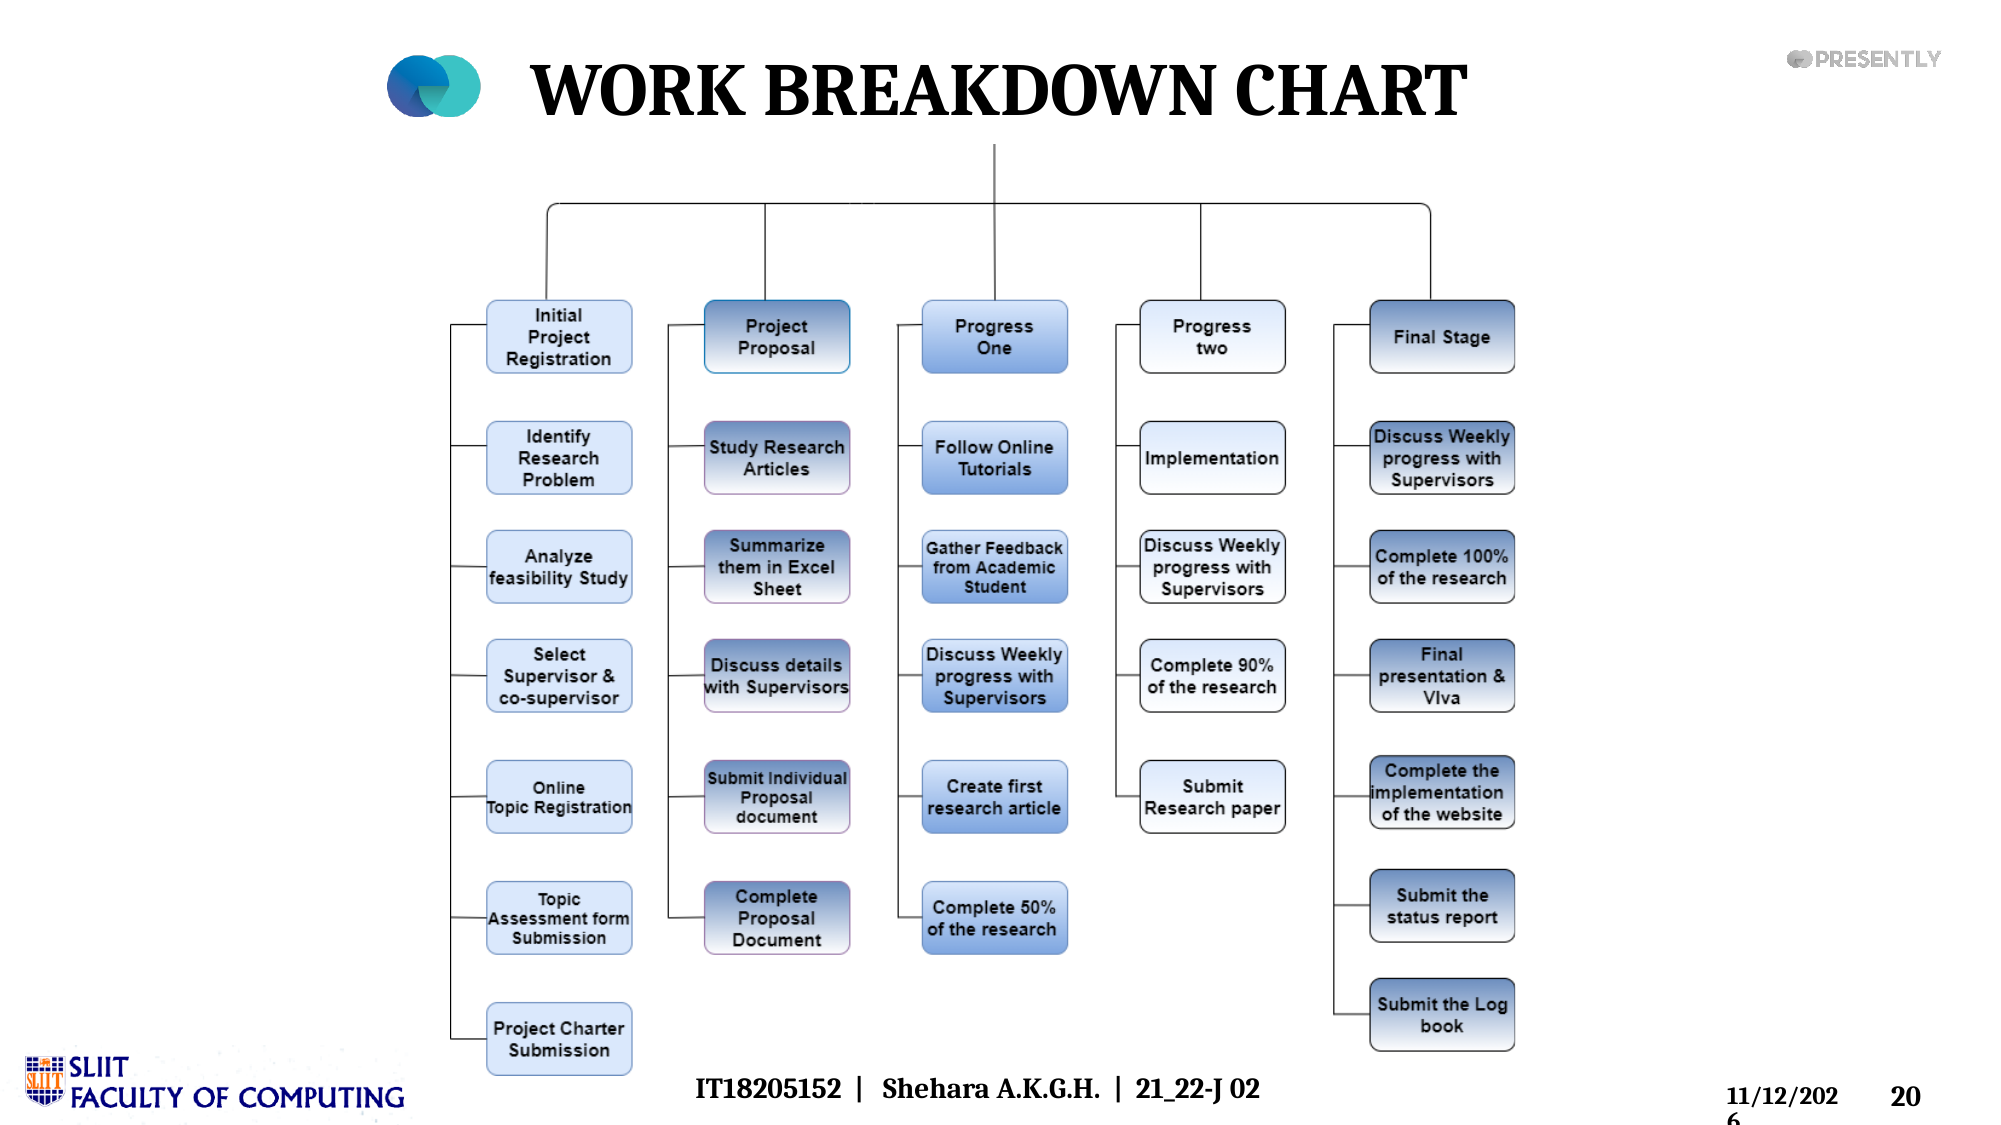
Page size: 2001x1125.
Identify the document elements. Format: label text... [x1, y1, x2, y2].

text_box WORK BREAKDOWN CHART [555, 33, 1485, 138]
picture [1742, 0, 1986, 180]
picture [0, 1045, 413, 1125]
picture [312, 0, 1516, 1076]
text_box IT18205152 | Shehara A.K.G.H. | 21_22-J 02 [680, 1076, 1320, 1125]
